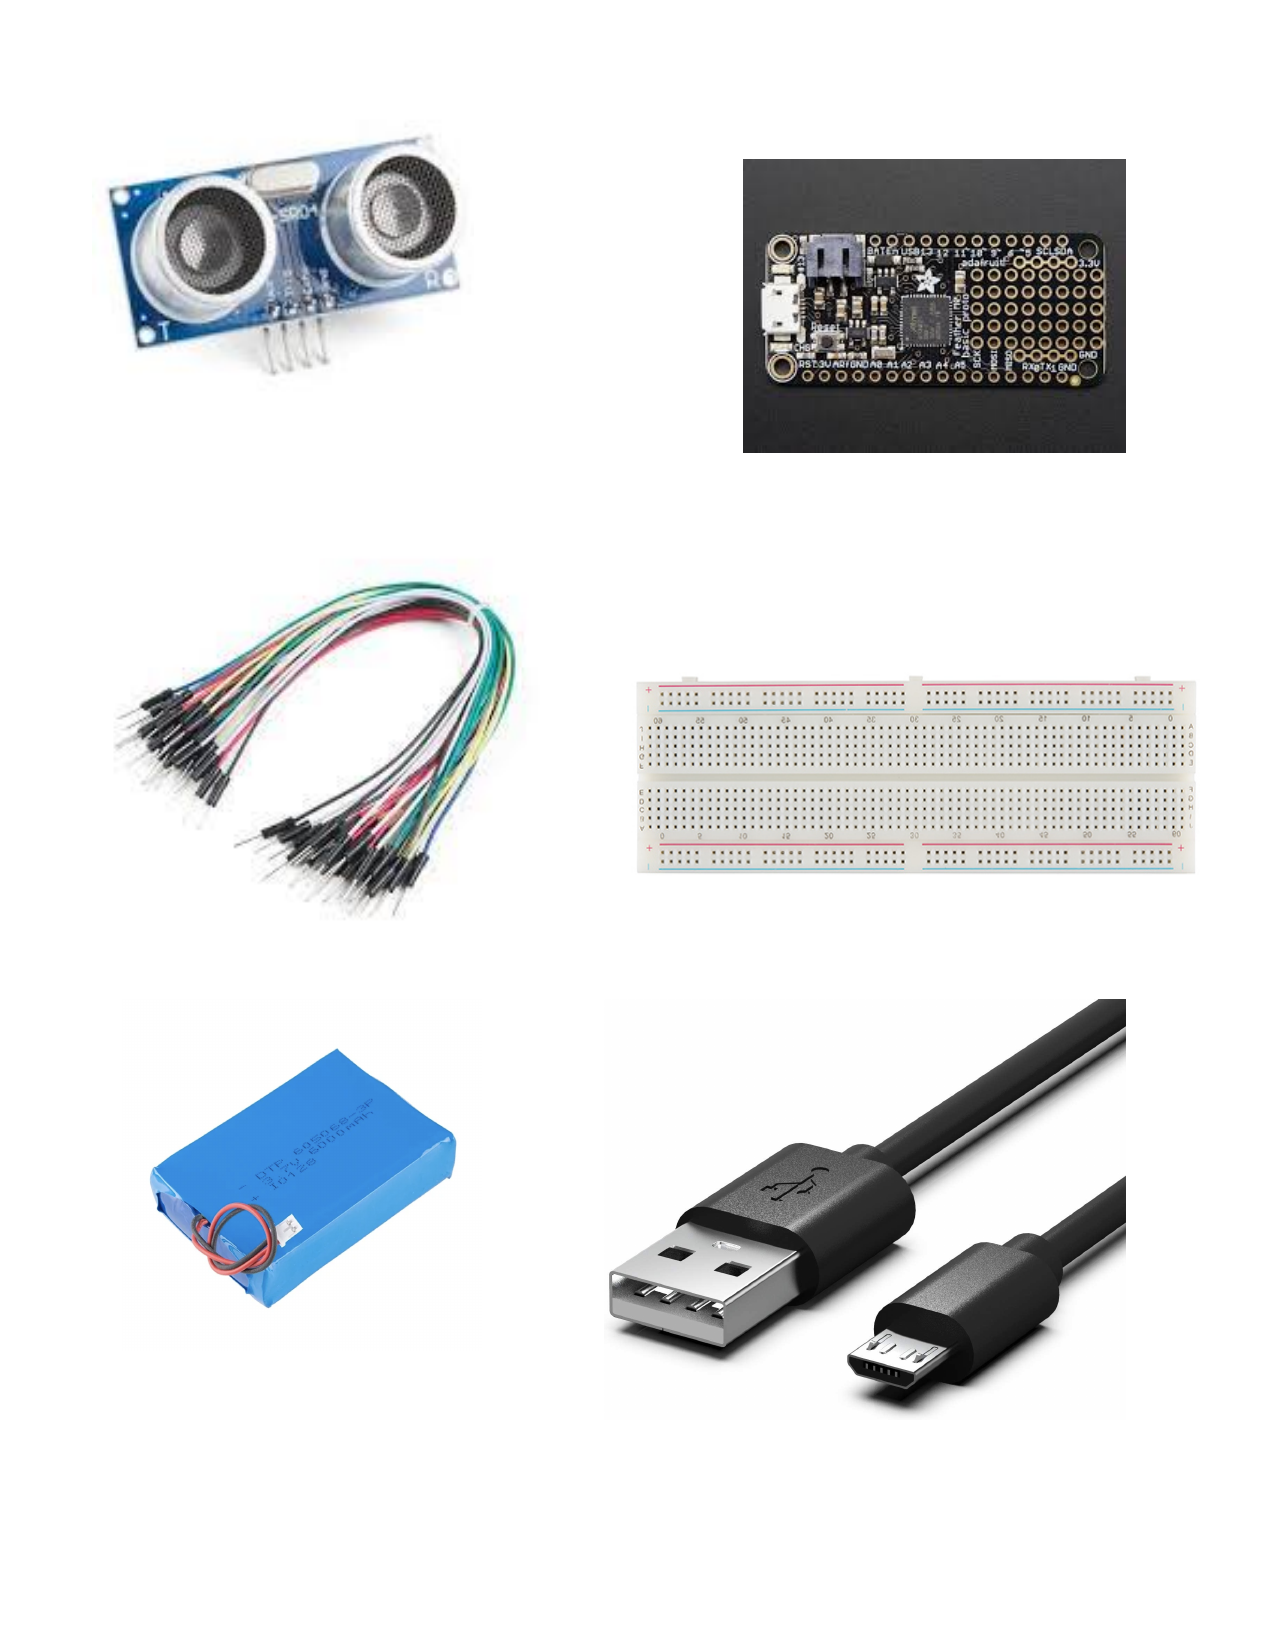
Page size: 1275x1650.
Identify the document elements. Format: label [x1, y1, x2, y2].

picture [92, 63, 475, 464]
picture [743, 159, 1126, 454]
picture [614, 647, 1217, 911]
picture [604, 999, 1126, 1420]
picture [121, 999, 482, 1351]
picture [80, 542, 541, 943]
